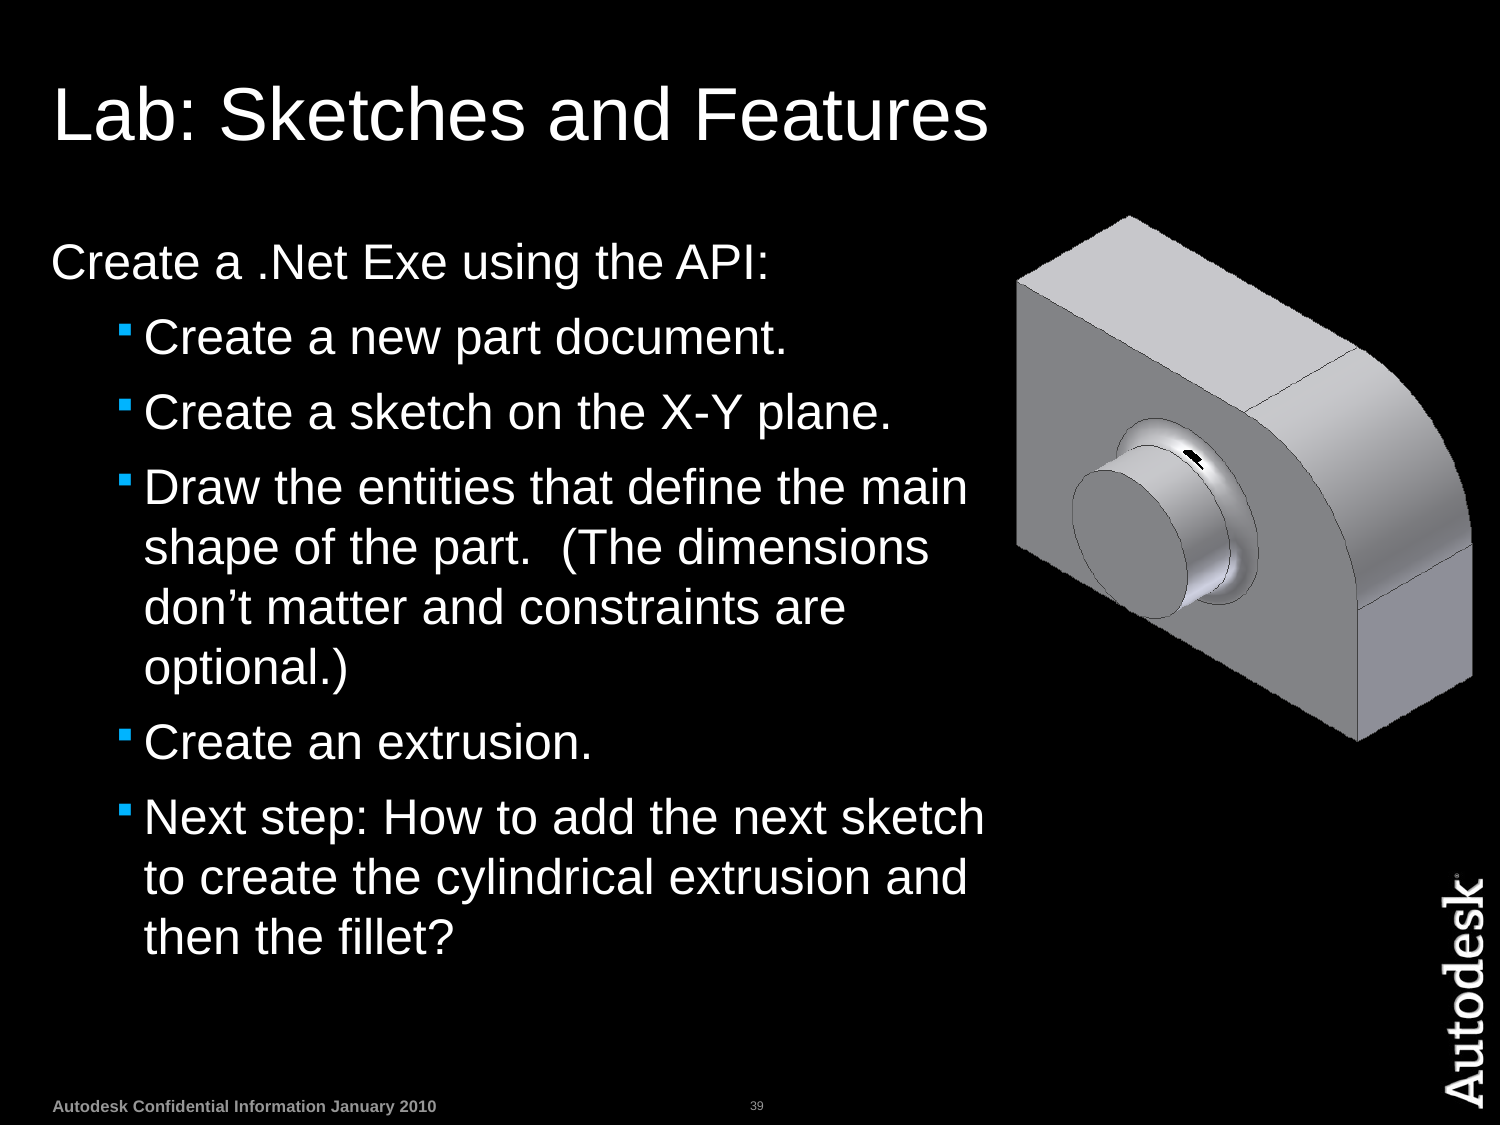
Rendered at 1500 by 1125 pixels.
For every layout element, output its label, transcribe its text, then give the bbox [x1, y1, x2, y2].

picture [1007, 0, 1500, 1125]
list Create a .Net Exe using the API: Create a new part document. Create a sketch on the X-Y plane. Draw the entities that define the main shape of the part. (The dimensions don’t matter and constraints are optional.) Create an extrusion. Next step: How to add the next sketch to create the cylindrical extrusion and then the fillet? [50, 229, 1007, 1033]
title Lab: Sketches and Features [52, 22, 1376, 211]
